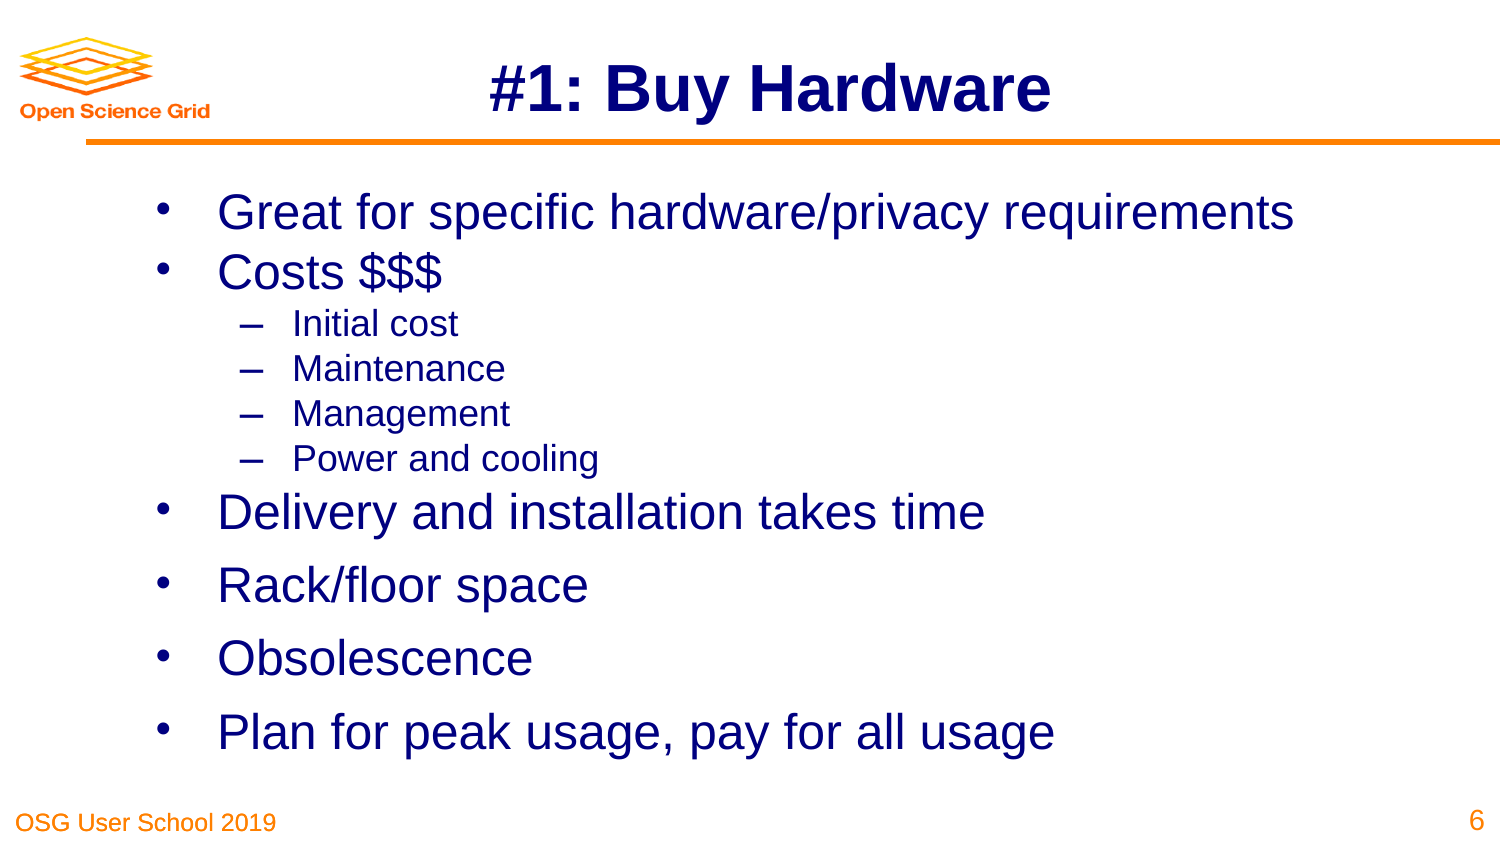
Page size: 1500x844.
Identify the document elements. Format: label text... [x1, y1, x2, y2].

title #1: Buy Hardware [201, 14, 1342, 155]
list Great for specific hardware/privacy requirements Costs $$$ Initial cost Maintenance Management Power and cooling Delivery and installation takes time Rack/floor space Obsolescence Plan for peak usage, pay for all usage [127, 164, 1403, 741]
slide_number ‹#› [1431, 787, 1500, 844]
picture [0, 20, 201, 134]
